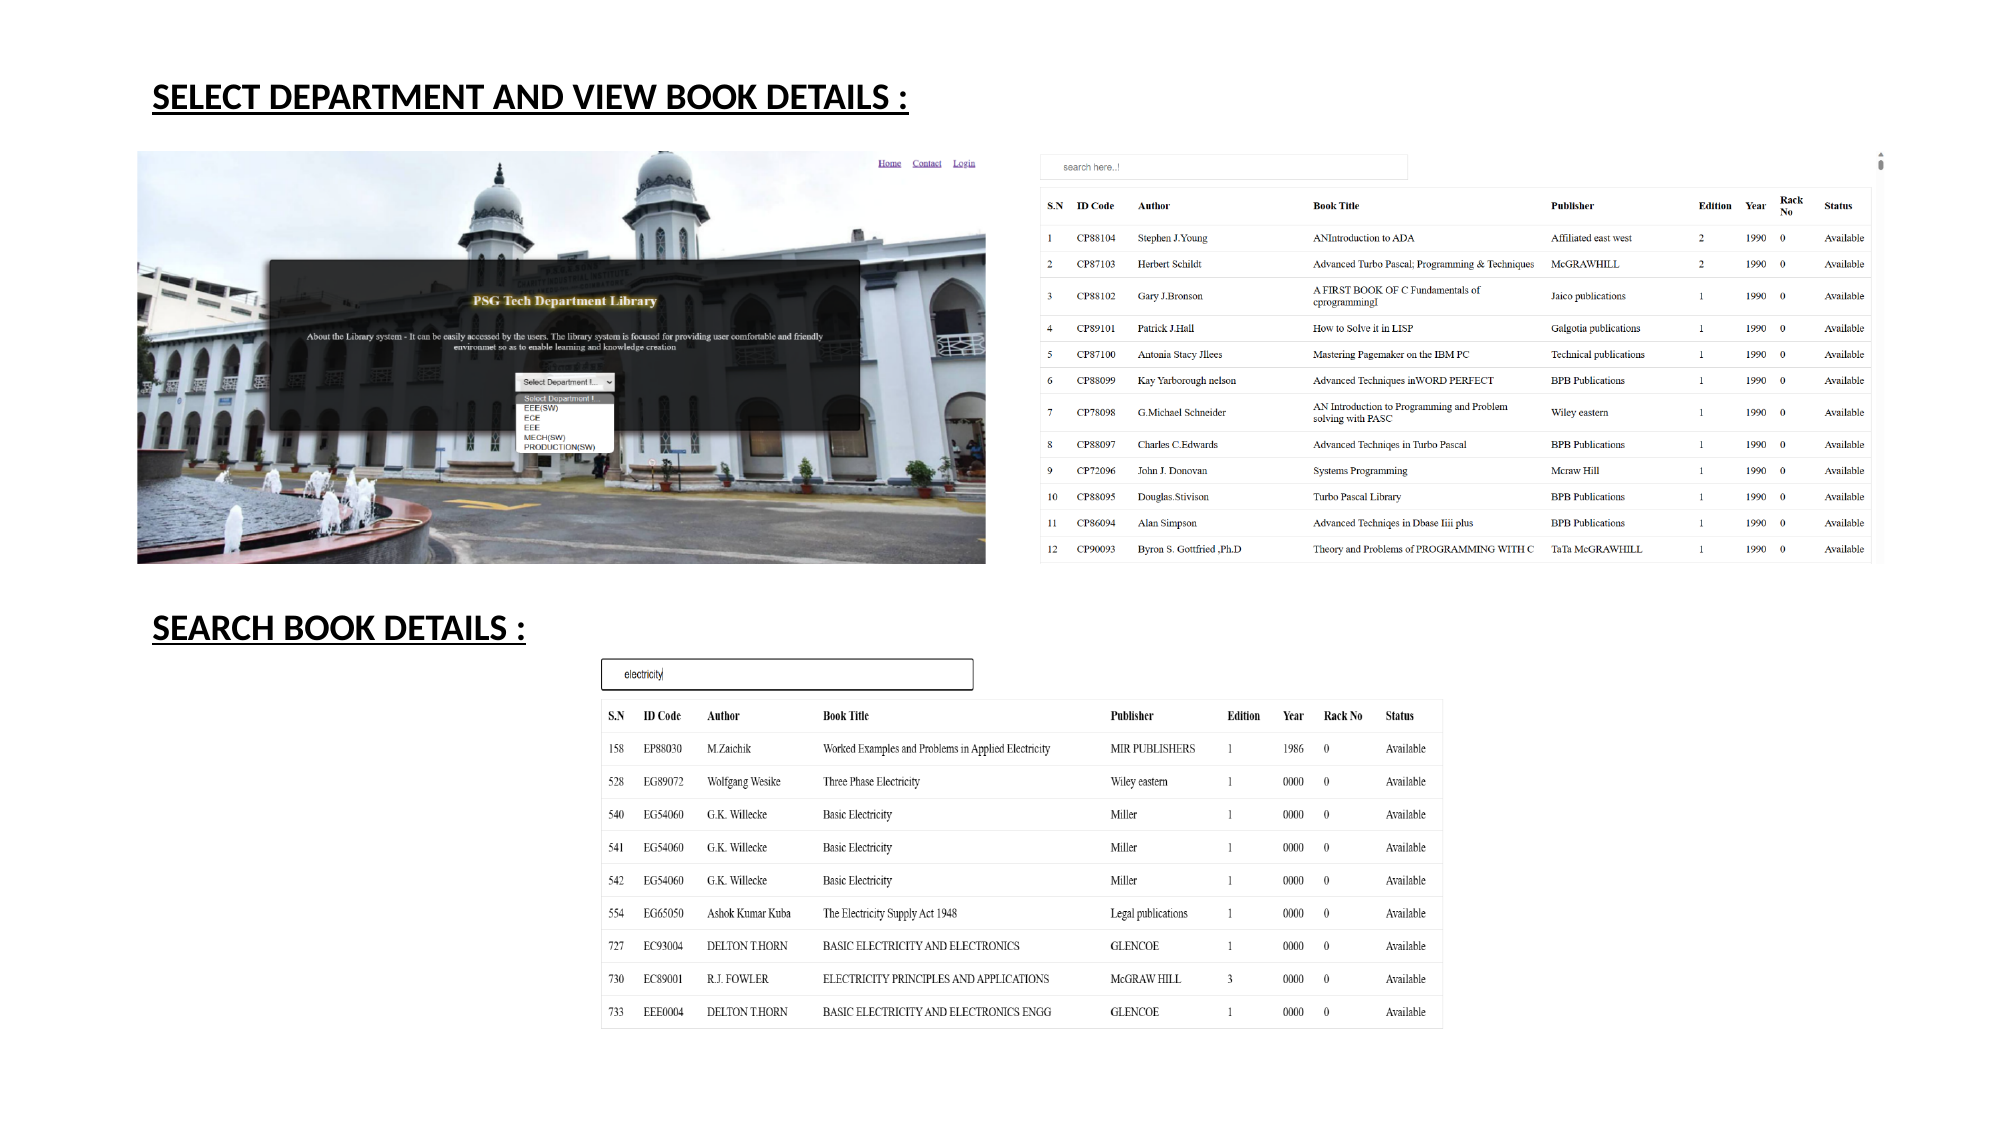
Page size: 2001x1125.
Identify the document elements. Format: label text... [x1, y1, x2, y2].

picture [1035, 151, 1885, 564]
text_box SEARCH BOOK DETAILS : [137, 590, 1863, 657]
picture [137, 151, 986, 564]
text_box SELECT DEPARTMENT AND VIEW BOOK DETAILS : [137, 59, 1863, 126]
picture [598, 653, 1447, 1029]
